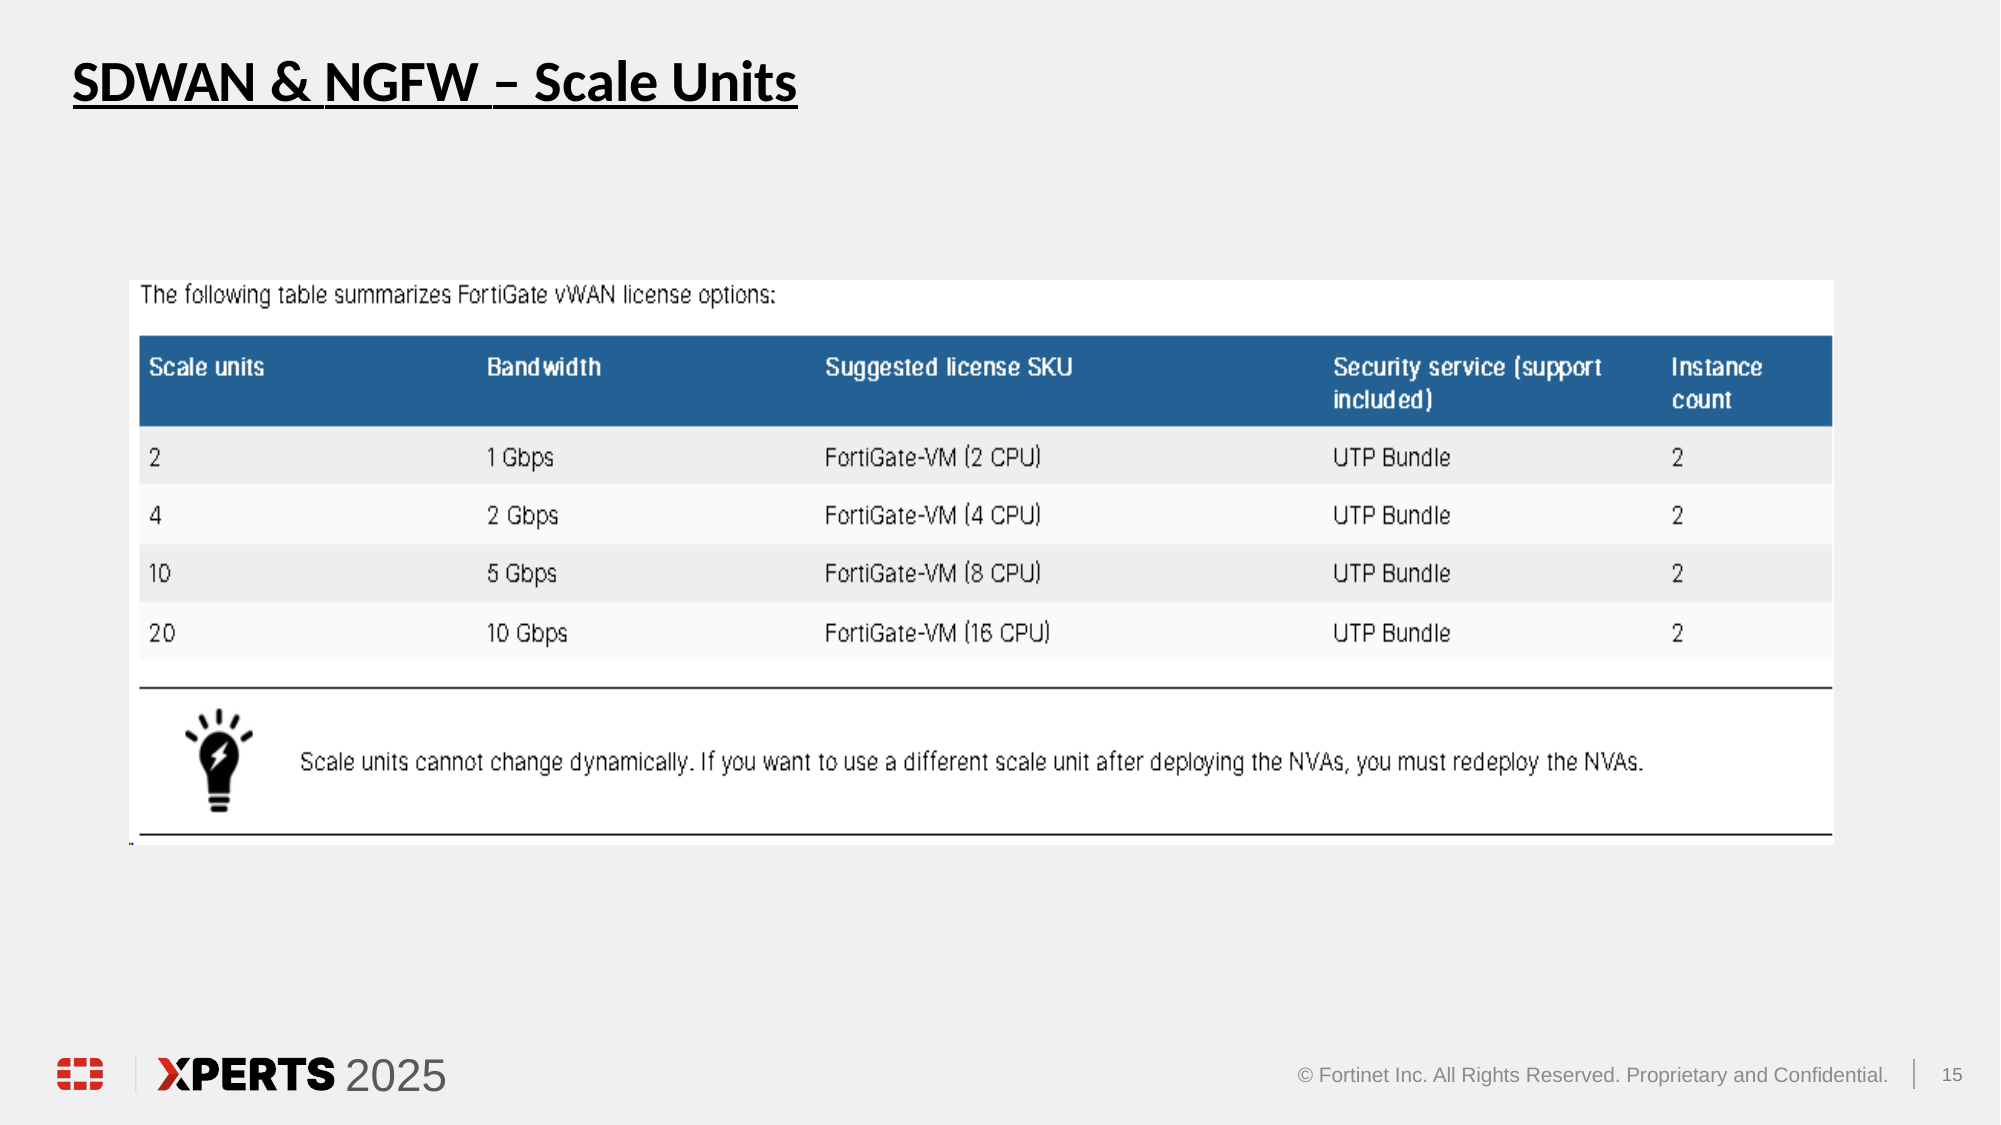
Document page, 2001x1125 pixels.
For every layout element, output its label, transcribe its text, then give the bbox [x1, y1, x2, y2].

title SDWAN & NGFW – Scale Units [57, 43, 1917, 118]
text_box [129, 280, 1834, 845]
picture [57, 1058, 103, 1090]
